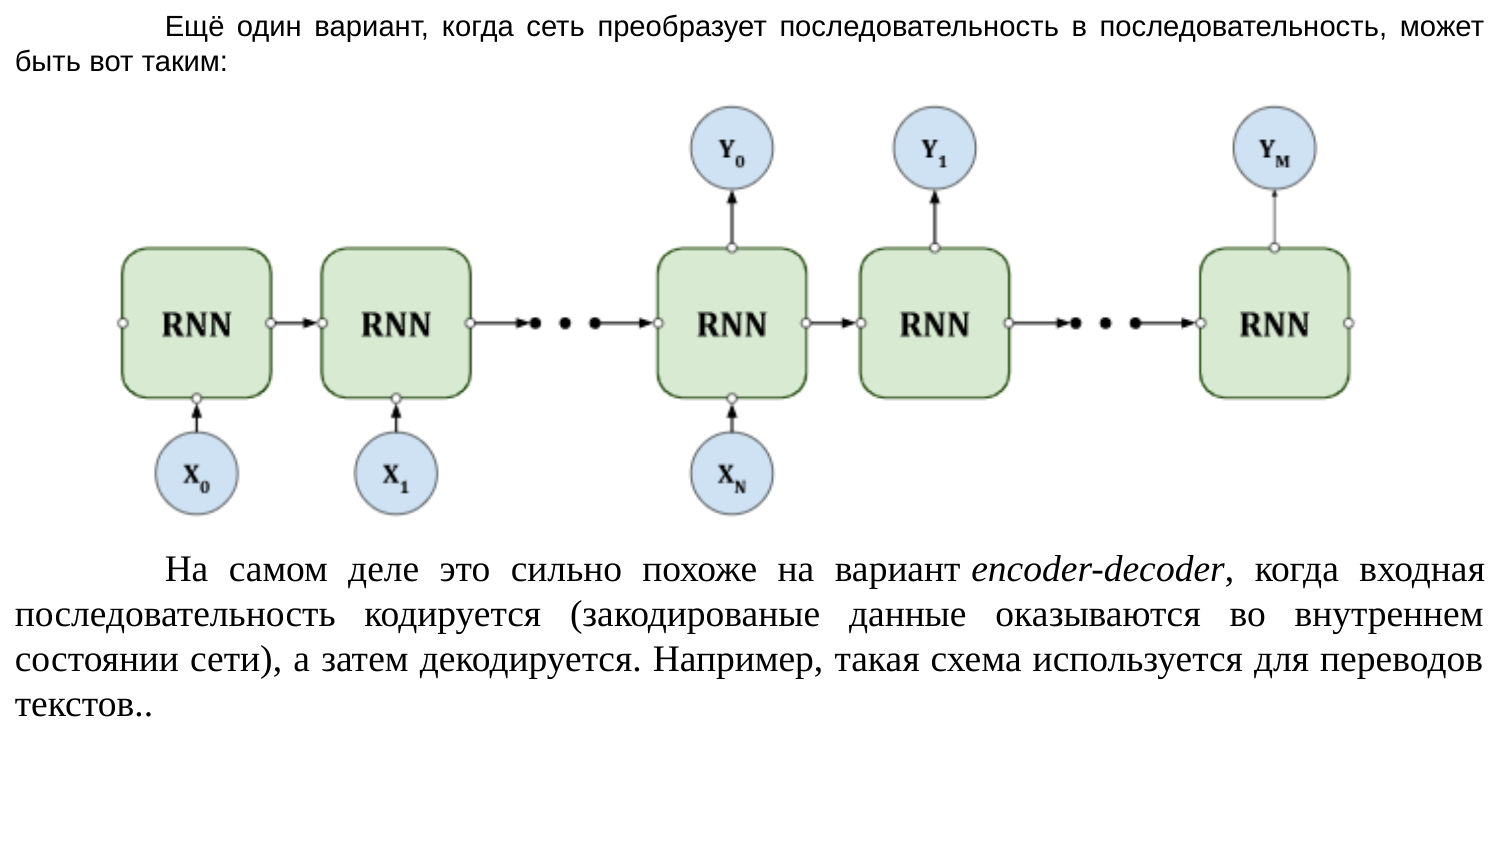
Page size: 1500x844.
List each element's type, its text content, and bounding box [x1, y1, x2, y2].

text_box Ещё один вариант, когда сеть преобразует последовательность в последовательность, может быть вот таким: [0, 0, 1500, 85]
picture [82, 85, 1383, 537]
text_box На самом деле это сильно похоже на вариант encoder-decoder, когда входная последовательность кодируется (закодированые данные оказываются во внутреннем состоянии сети), а затем декодируется. Например, такая схема используется для переводов текстов.. [0, 536, 1500, 732]
